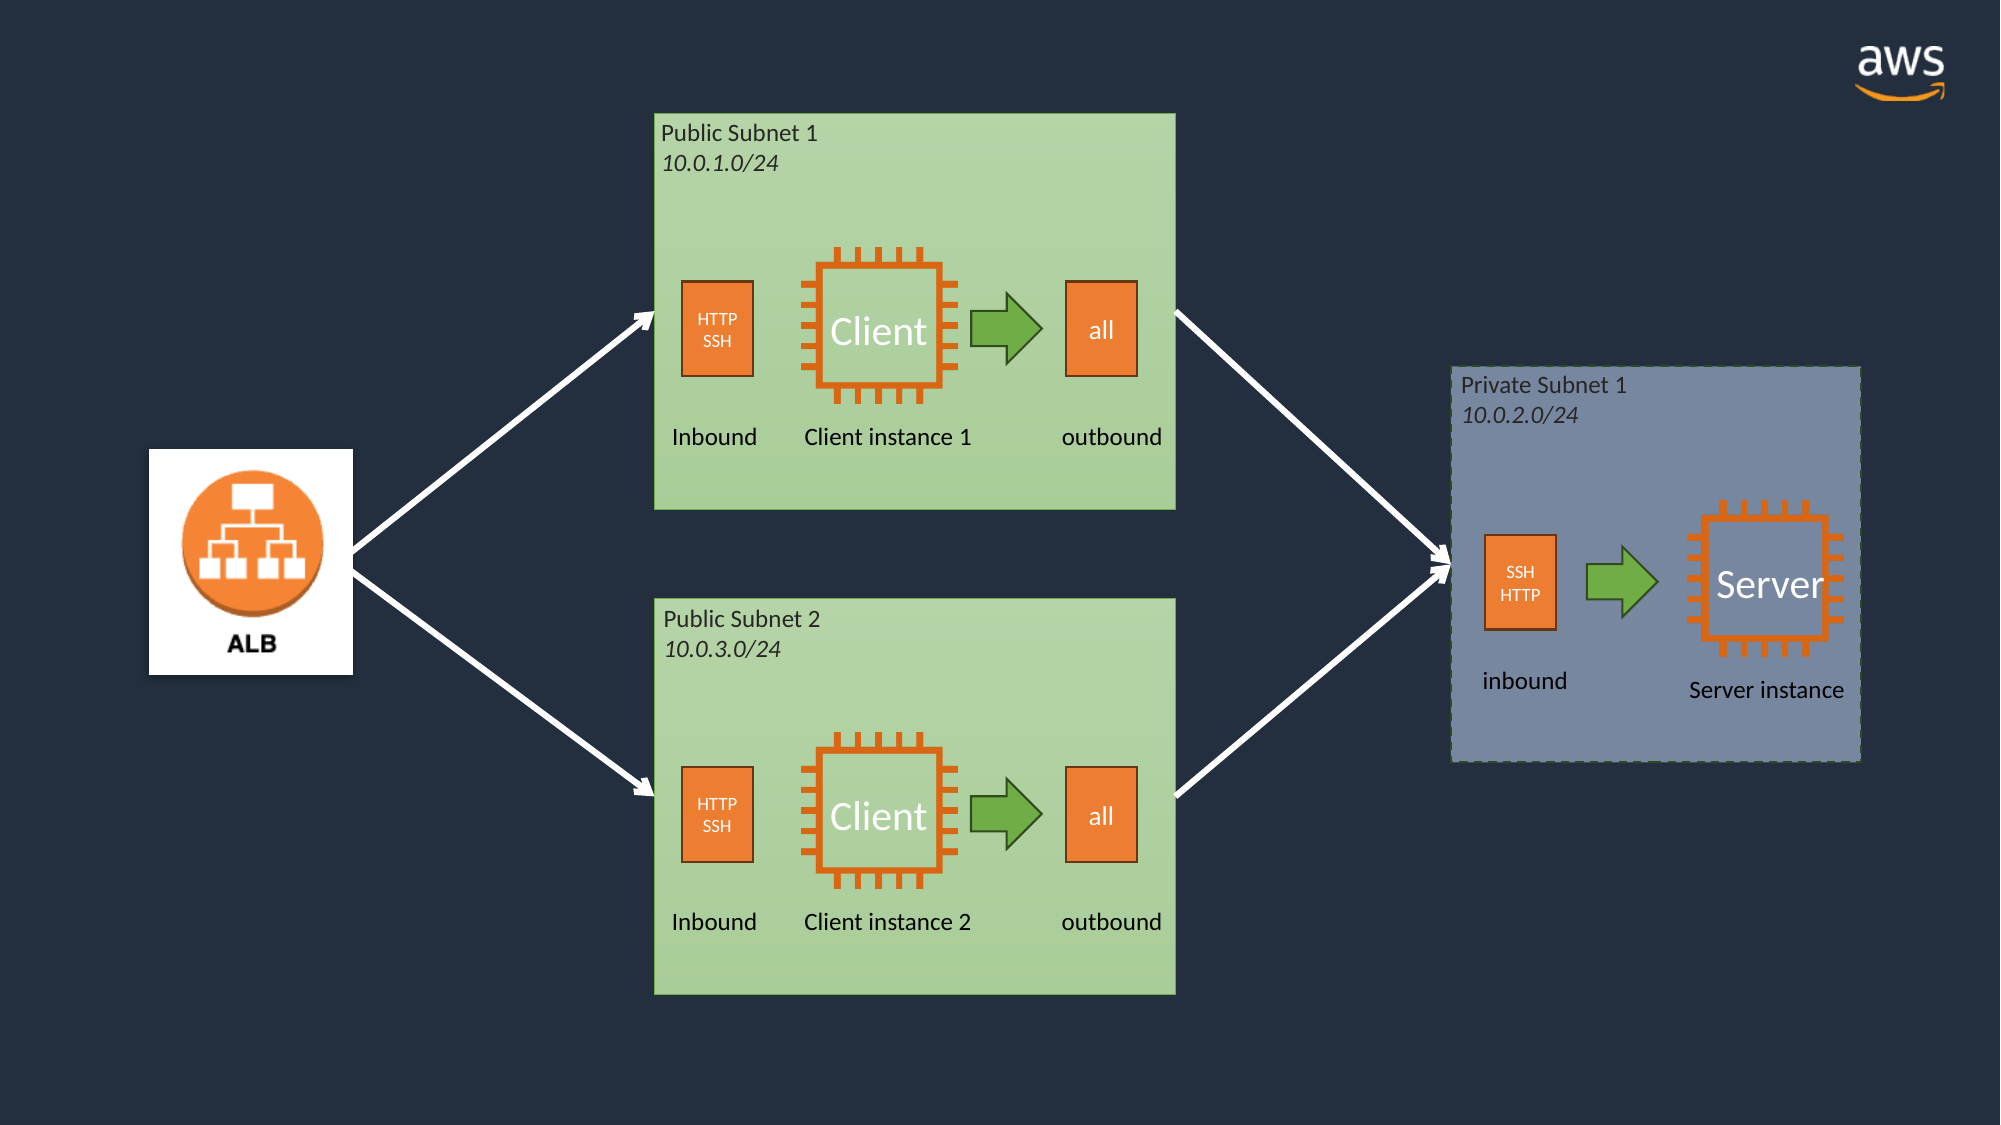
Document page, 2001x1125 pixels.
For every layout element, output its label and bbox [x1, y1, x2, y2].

text_box [1451, 361, 1861, 763]
text_box [1175, 311, 1451, 564]
picture [163, 463, 338, 661]
text_box [338, 562, 655, 797]
text_box [1175, 564, 1451, 797]
text_box [338, 311, 655, 562]
text_box [646, 108, 1179, 510]
text_box [648, 595, 1179, 995]
